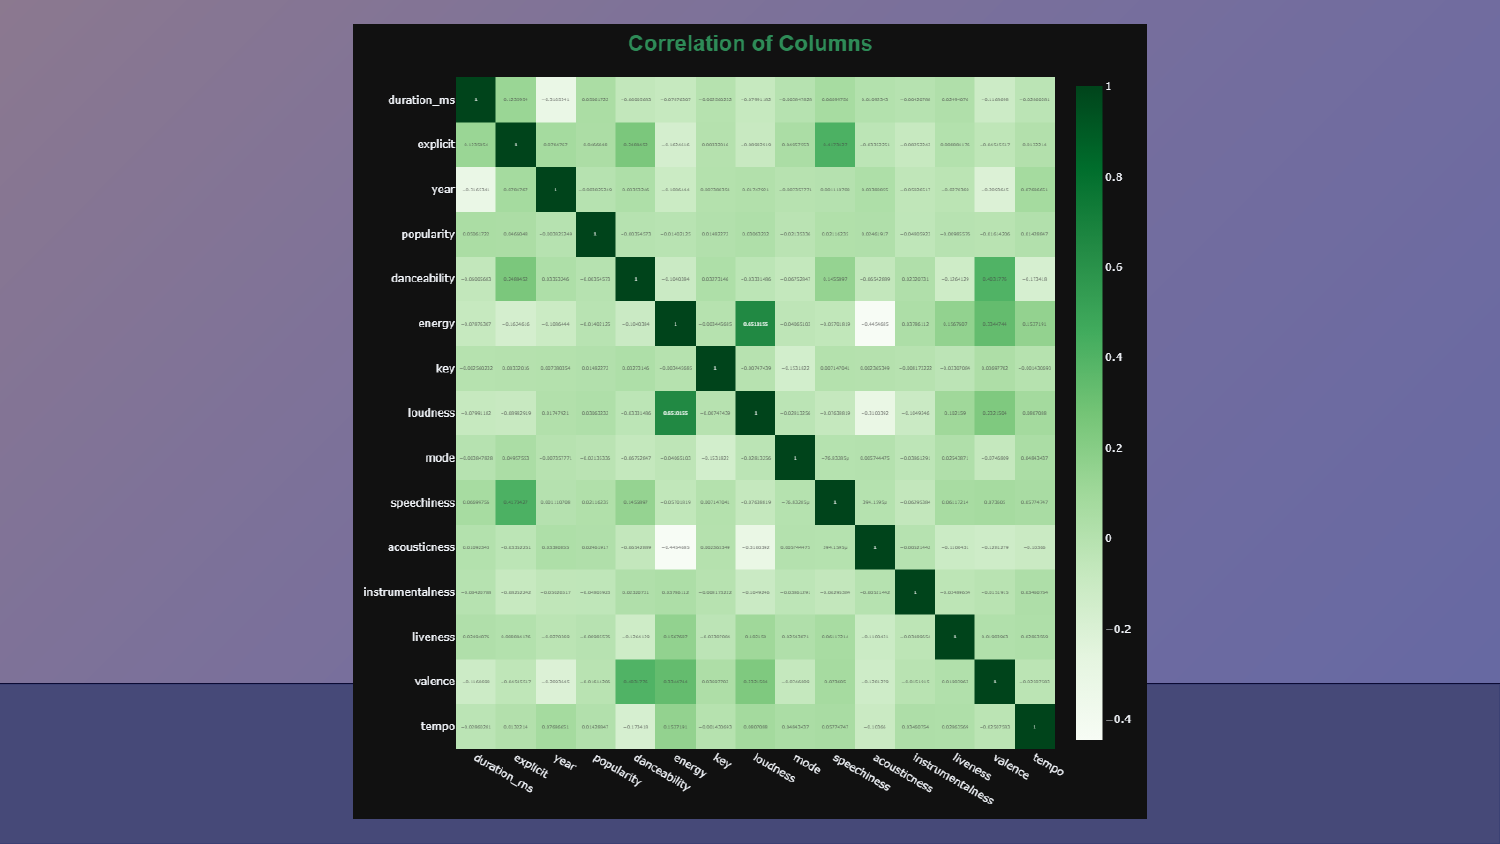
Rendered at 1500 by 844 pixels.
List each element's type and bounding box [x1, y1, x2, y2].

picture [352, 24, 1148, 819]
